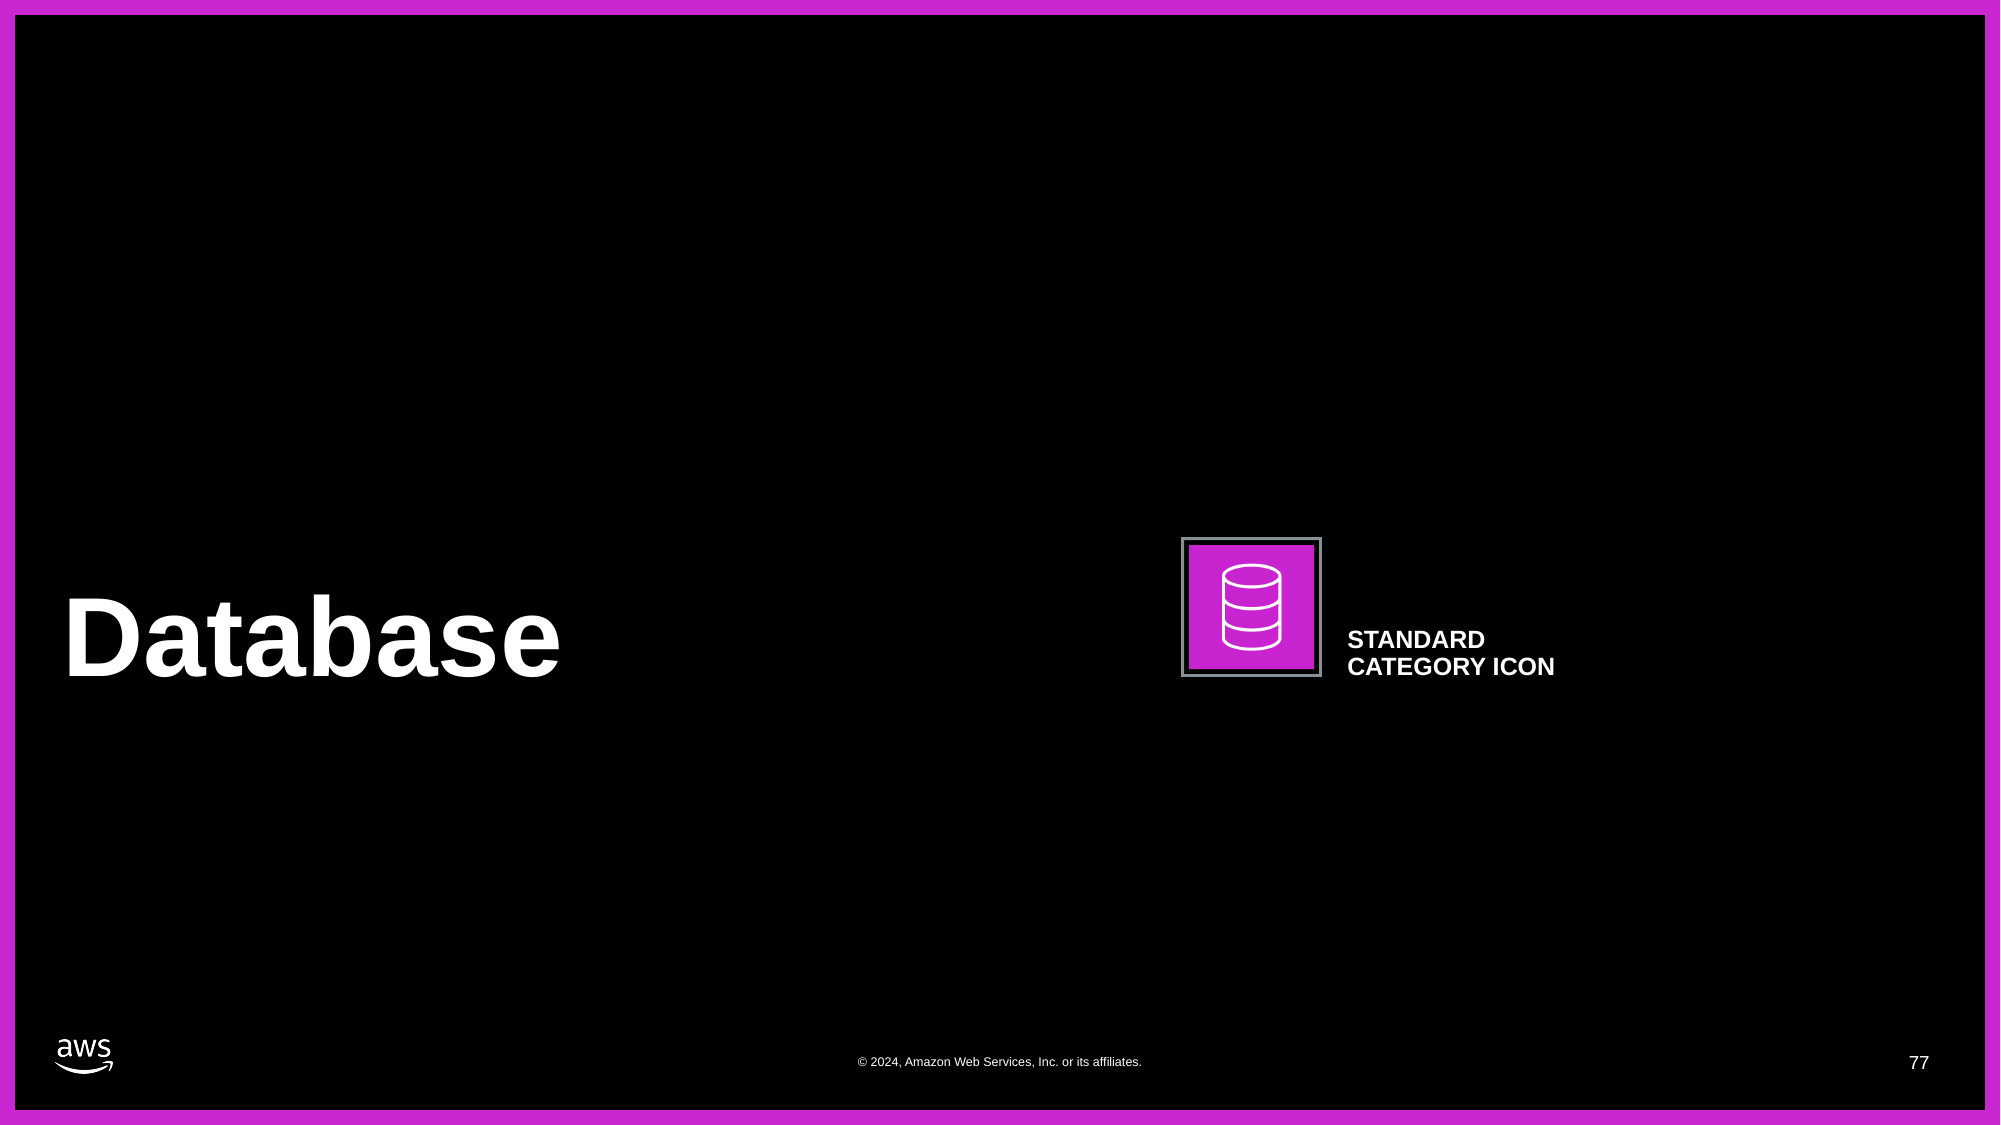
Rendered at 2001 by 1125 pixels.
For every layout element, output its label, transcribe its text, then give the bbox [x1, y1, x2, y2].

title Database [47, 339, 1393, 709]
picture [55, 1039, 113, 1074]
picture [1181, 537, 1322, 677]
slide_number 77 [1494, 1031, 1945, 1092]
text_box STANDARD CATEGORY ICON [1332, 541, 1780, 689]
footer © 2024, Amazon Web Services, Inc. or its affiliates. [662, 1031, 1338, 1092]
